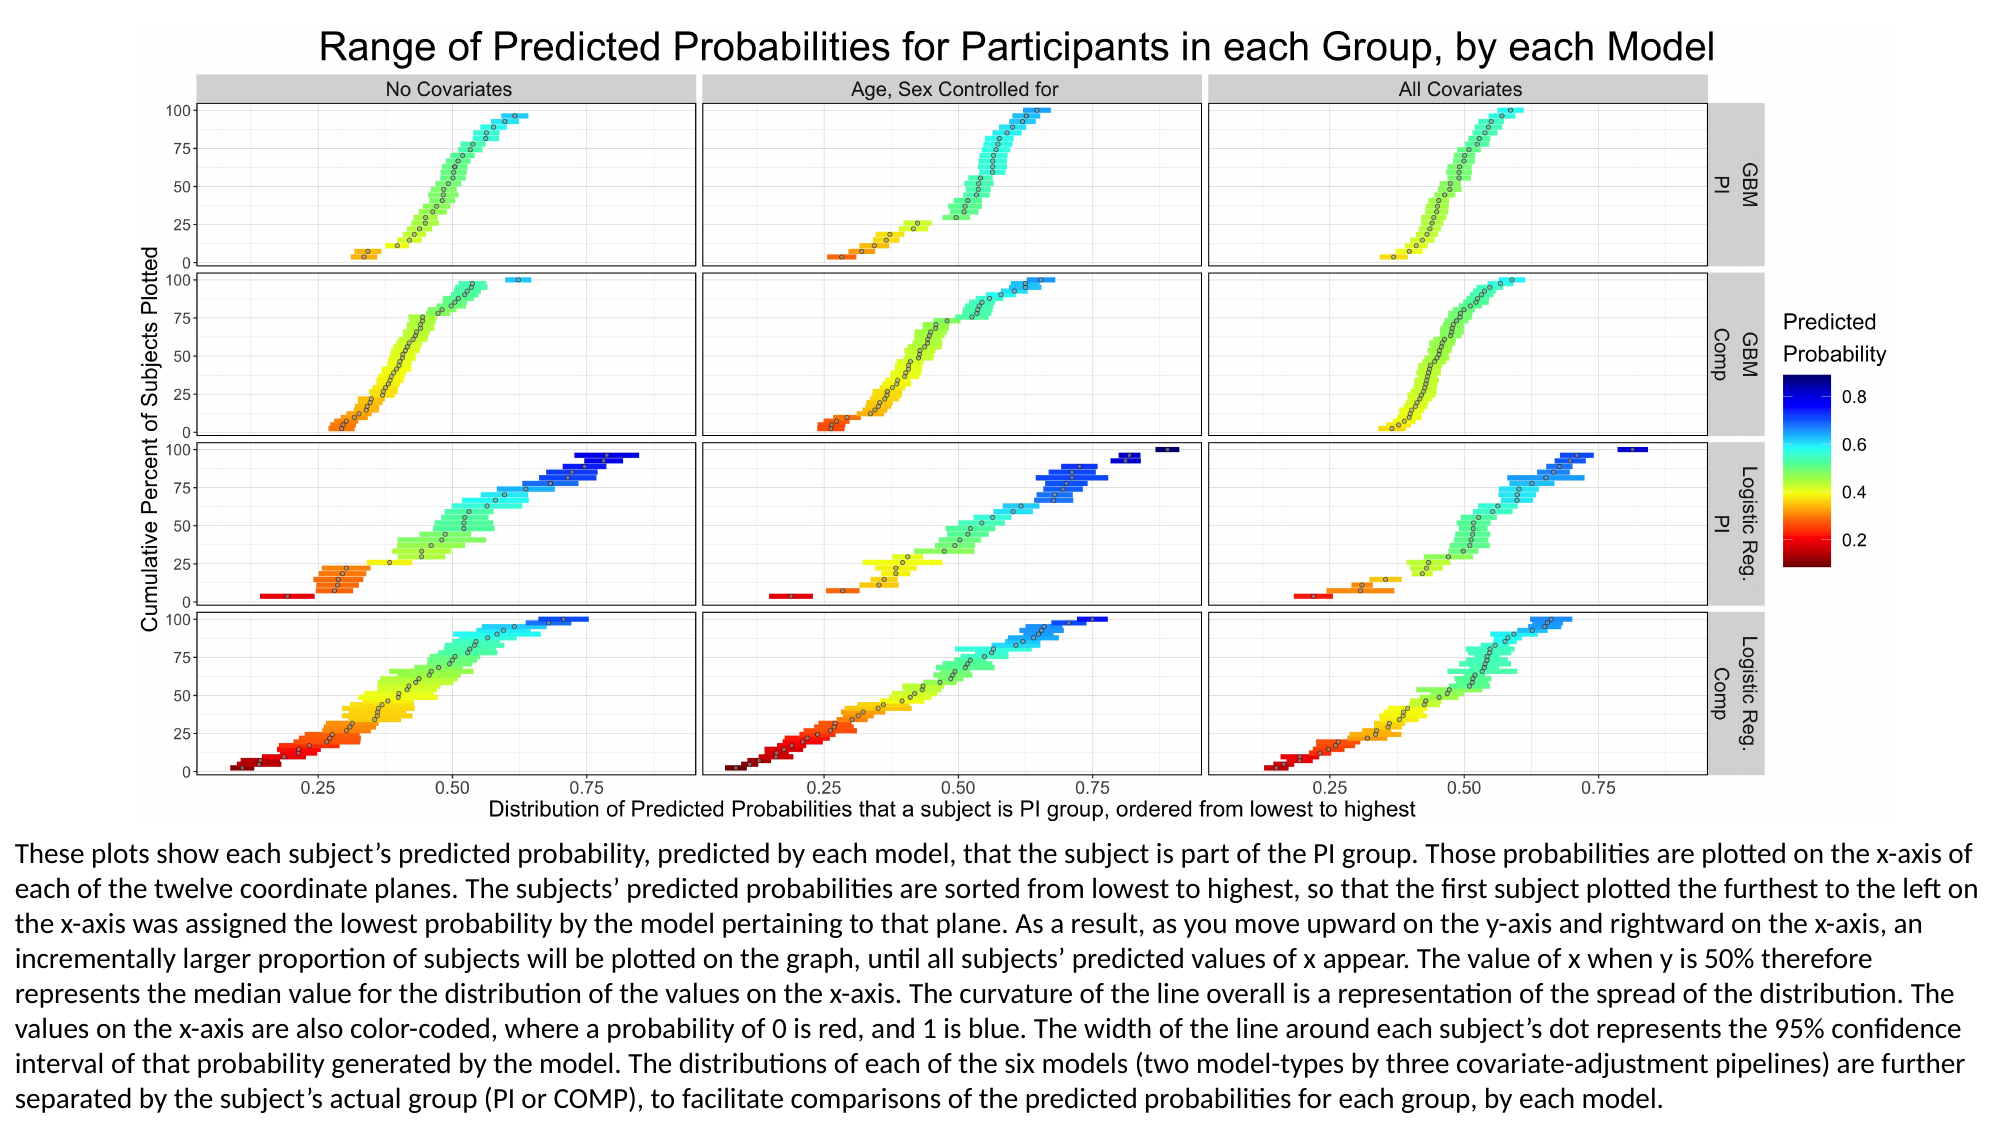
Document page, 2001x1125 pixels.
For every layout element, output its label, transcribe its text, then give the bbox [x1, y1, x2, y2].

picture [135, 25, 1899, 828]
text_box These plots show each subject’s predicted probability, predicted by each model, that the subject is part of the PI group. Those probabilities are plotted on the x-axis of each of the twelve coordinate planes. The subjects’ predicted probabilities are sorted from lowest to highest, so that the first subject plotted the furthest to the left on the x-axis was assigned the lowest probability by the model pertaining to that plane. As a result, as you move upward on the y-axis and rightward on the x-axis, an incrementally larger proportion of subjects will be plotted on the graph, until all subjects’ predicted values of x appear. The value of x when y is 50% therefore represents the median value for the distribution of the values on the x-axis. The curvature of the line overall is a representation of the spread of the distribution. The values on the x-axis are also color-coded, where a probability of 0 is red, and 1 is blue. The width of the line around each subject’s dot represents the 95% confidence interval of that probability generated by the model. The distributions of each of the six models (two model-types by three covariate-adjustment pipelines) are further separated by the subject’s actual group (PI or COMP), to facilitate comparisons of the predicted probabilities for each group, by each model. [0, 827, 2000, 1122]
